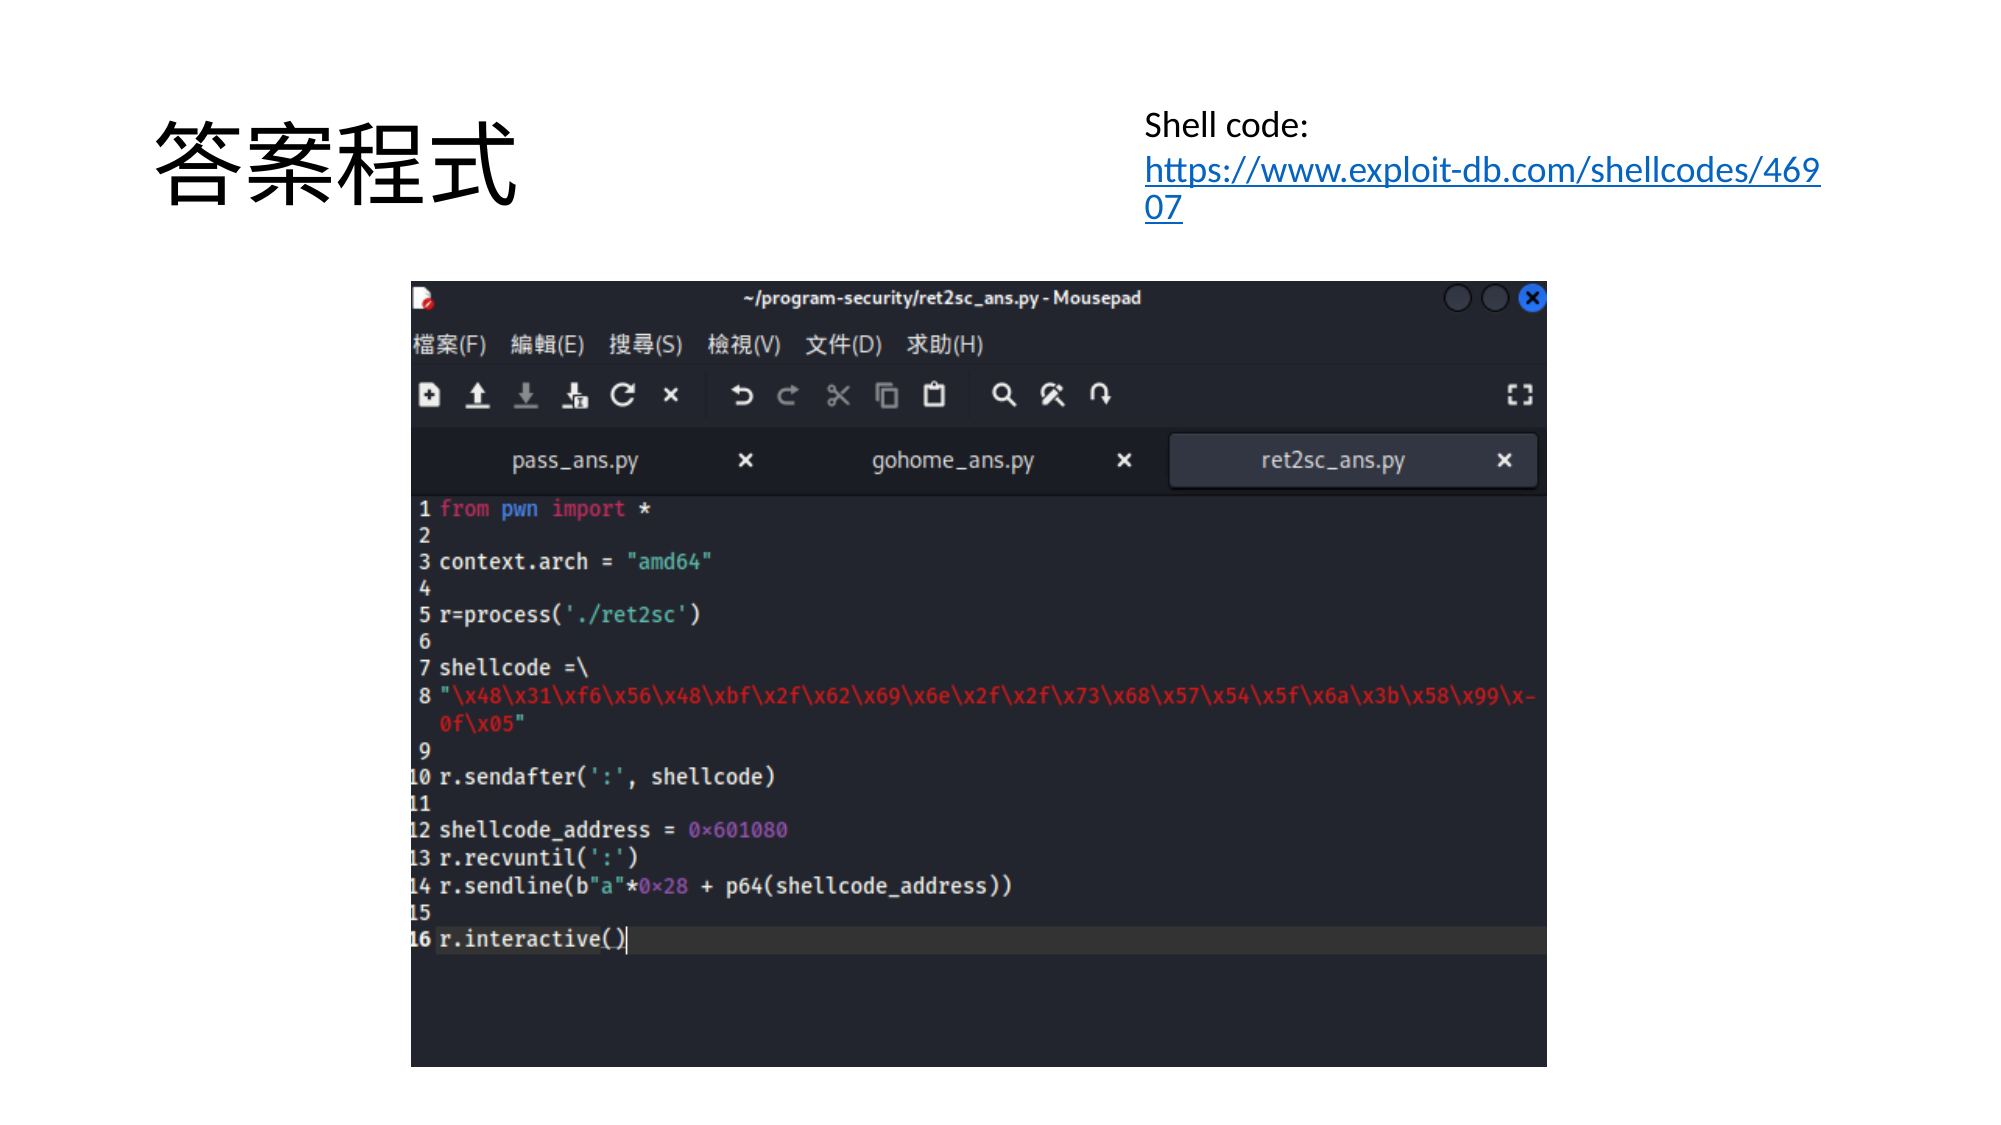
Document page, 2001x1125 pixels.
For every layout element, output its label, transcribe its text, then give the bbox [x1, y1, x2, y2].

title 答案程式 [137, 59, 1863, 278]
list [411, 281, 1547, 1067]
text_box Shell code: https://www.exploit-db.com/shellcodes/46907 [1129, 92, 1841, 198]
